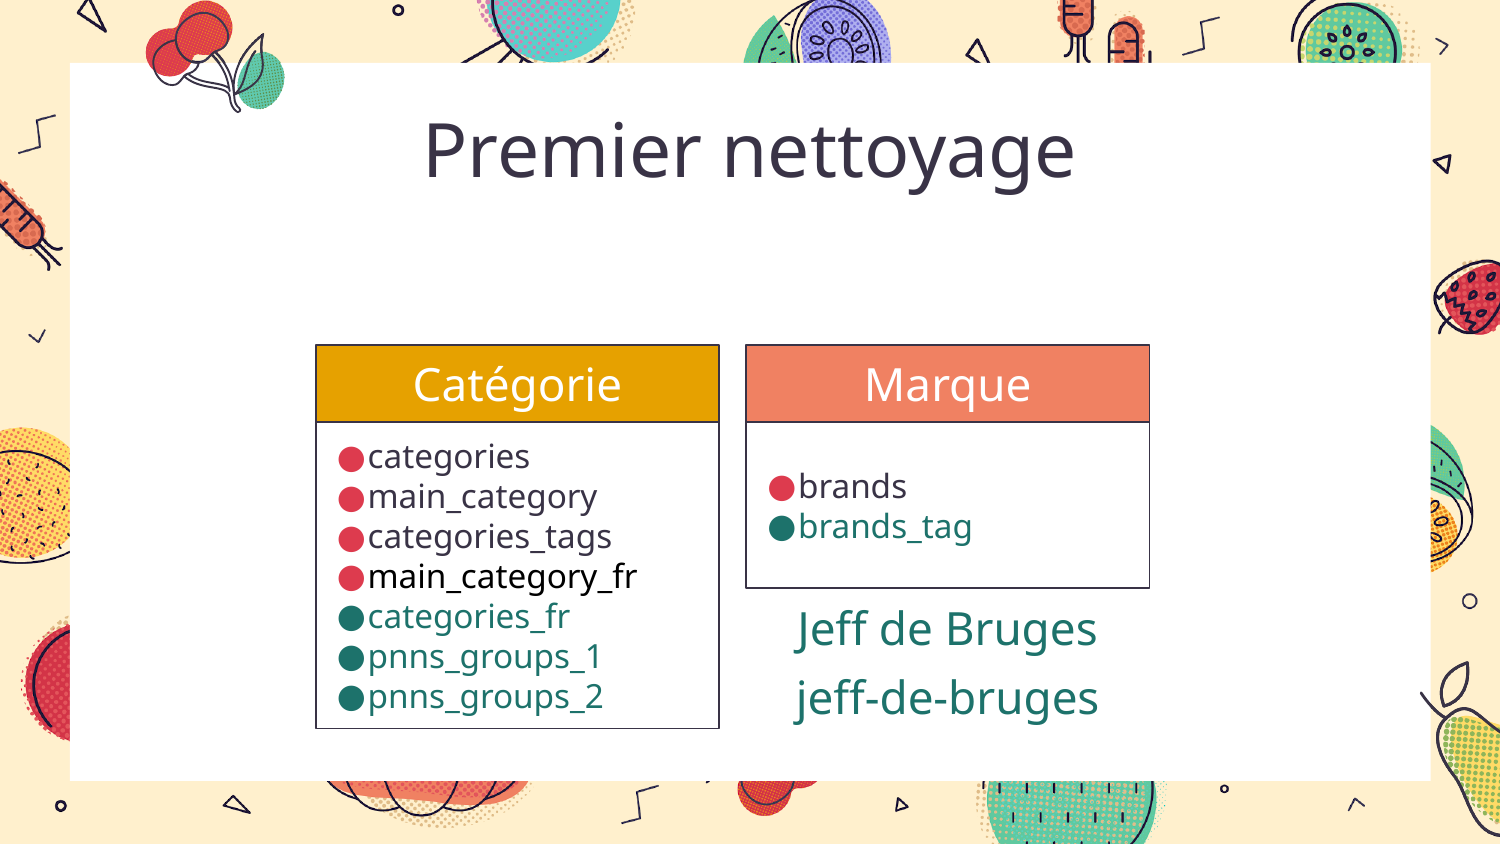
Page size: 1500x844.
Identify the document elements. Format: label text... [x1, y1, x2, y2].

picture [1451, 759, 1455, 770]
picture [242, 40, 260, 62]
picture [1445, 752, 1453, 762]
subtitle brands brands_tag [745, 421, 1150, 589]
picture [1460, 781, 1468, 790]
picture [207, 57, 215, 62]
picture [1468, 793, 1500, 833]
subtitle categories main_category categories_tags main_category_fr categories_fr pnns_groups_1 pnns_groups_2 [315, 421, 720, 729]
picture [0, 0, 1500, 844]
picture [1439, 721, 1450, 757]
subtitle Marque [745, 344, 1150, 421]
text_box jeff-de-bruges [781, 657, 1114, 735]
picture [193, 55, 208, 61]
title Premier nettoyage [152, 88, 1348, 206]
text_box Jeff de Bruges [781, 588, 1114, 657]
picture [214, 54, 221, 62]
picture [1450, 711, 1477, 718]
subtitle Catégorie [315, 344, 720, 421]
